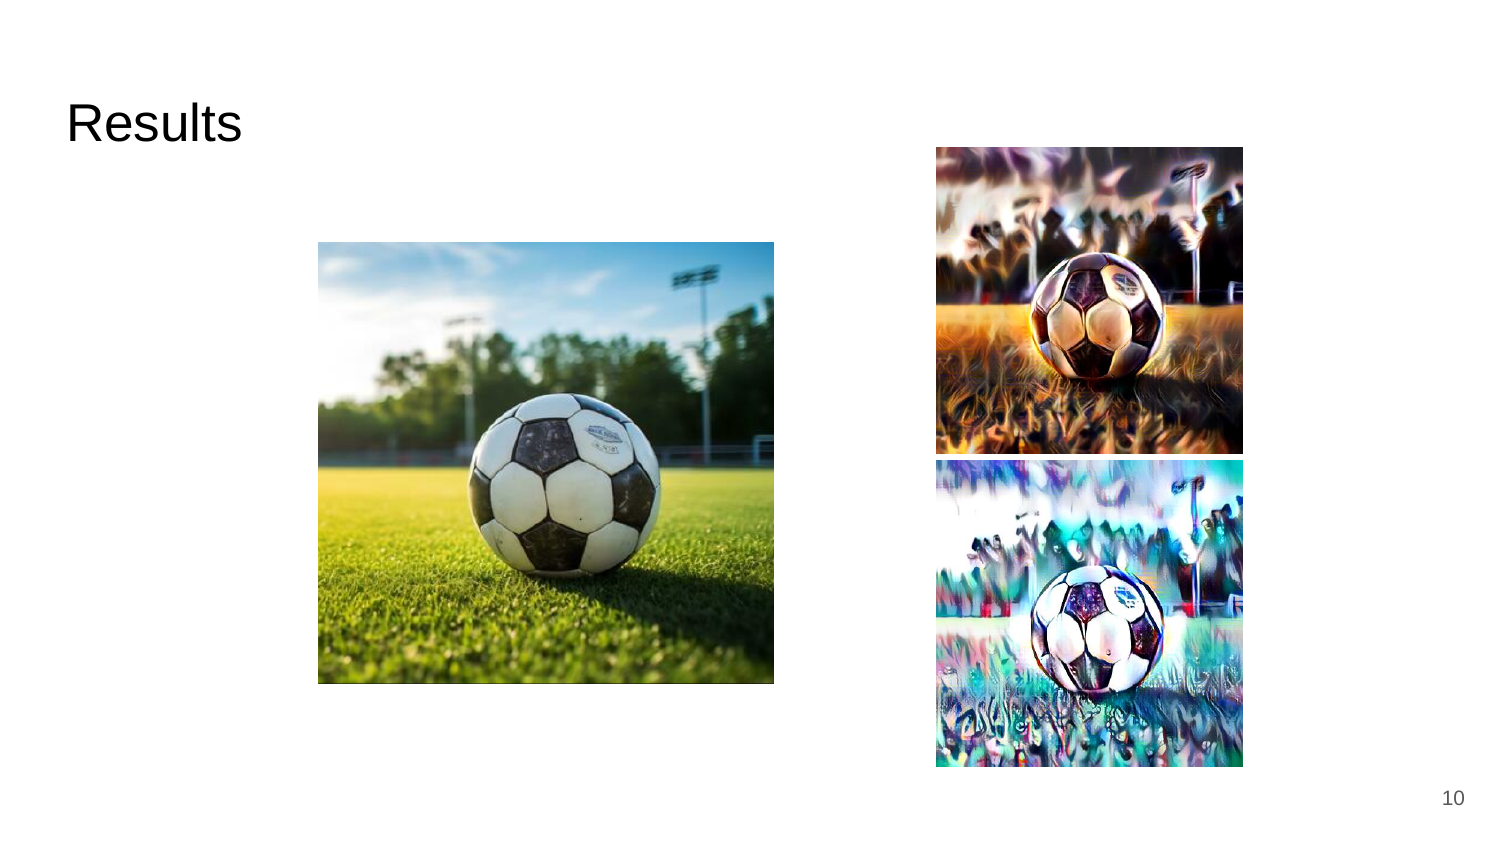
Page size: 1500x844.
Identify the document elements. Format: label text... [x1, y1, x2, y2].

picture [936, 147, 1243, 454]
picture [936, 460, 1243, 767]
picture [318, 241, 774, 685]
title Results [51, 72, 1449, 167]
slide_number ‹#› [1389, 764, 1480, 830]
